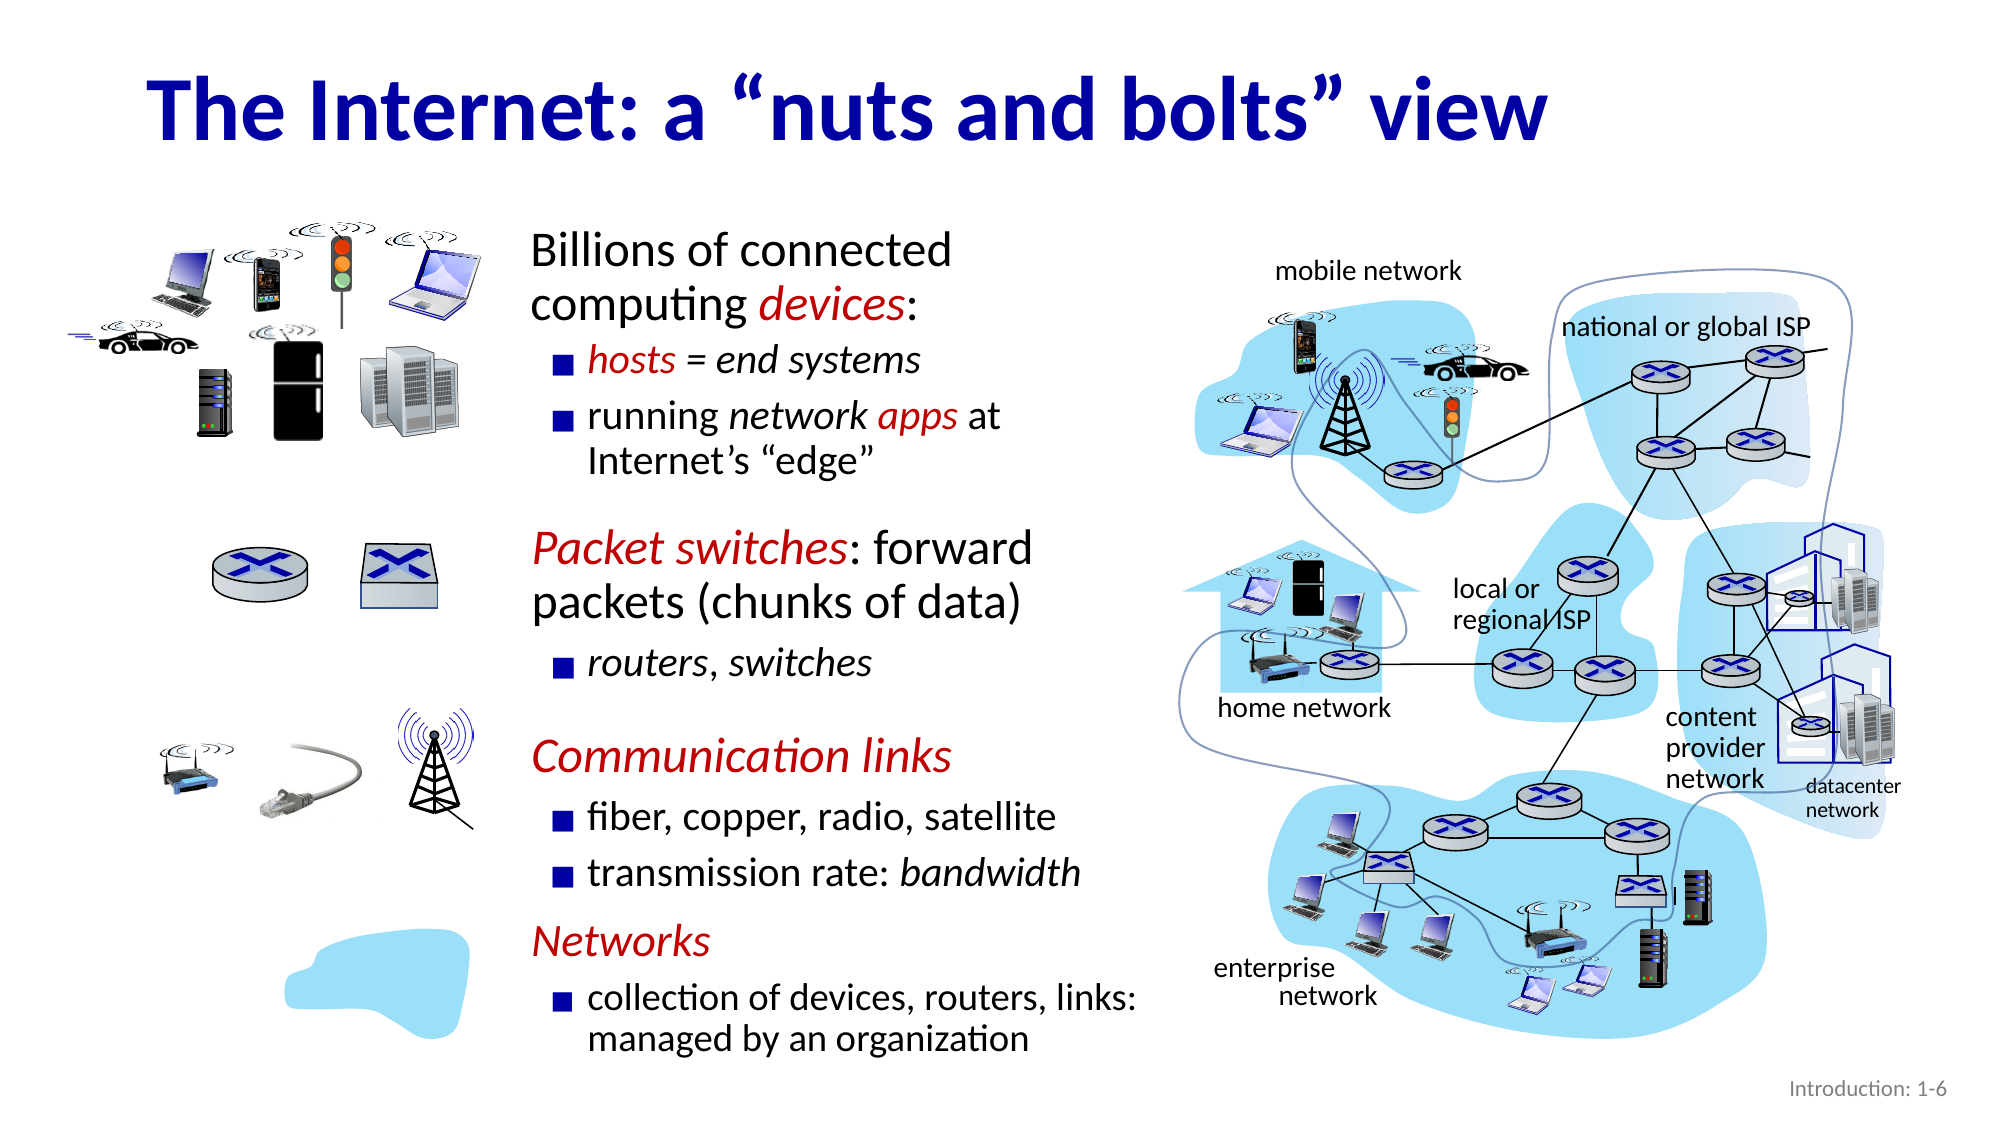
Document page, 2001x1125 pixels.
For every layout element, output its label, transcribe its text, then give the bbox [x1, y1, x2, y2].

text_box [1248, 345, 1830, 959]
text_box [1181, 243, 1925, 1042]
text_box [283, 908, 1178, 1098]
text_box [67, 215, 1154, 497]
slide_number Introduction: 1-6 [1512, 1056, 1963, 1117]
title The Internet: a “nuts and bolts” view [131, 37, 1856, 185]
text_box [212, 513, 1136, 637]
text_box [159, 637, 1136, 966]
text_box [1215, 310, 1897, 1017]
